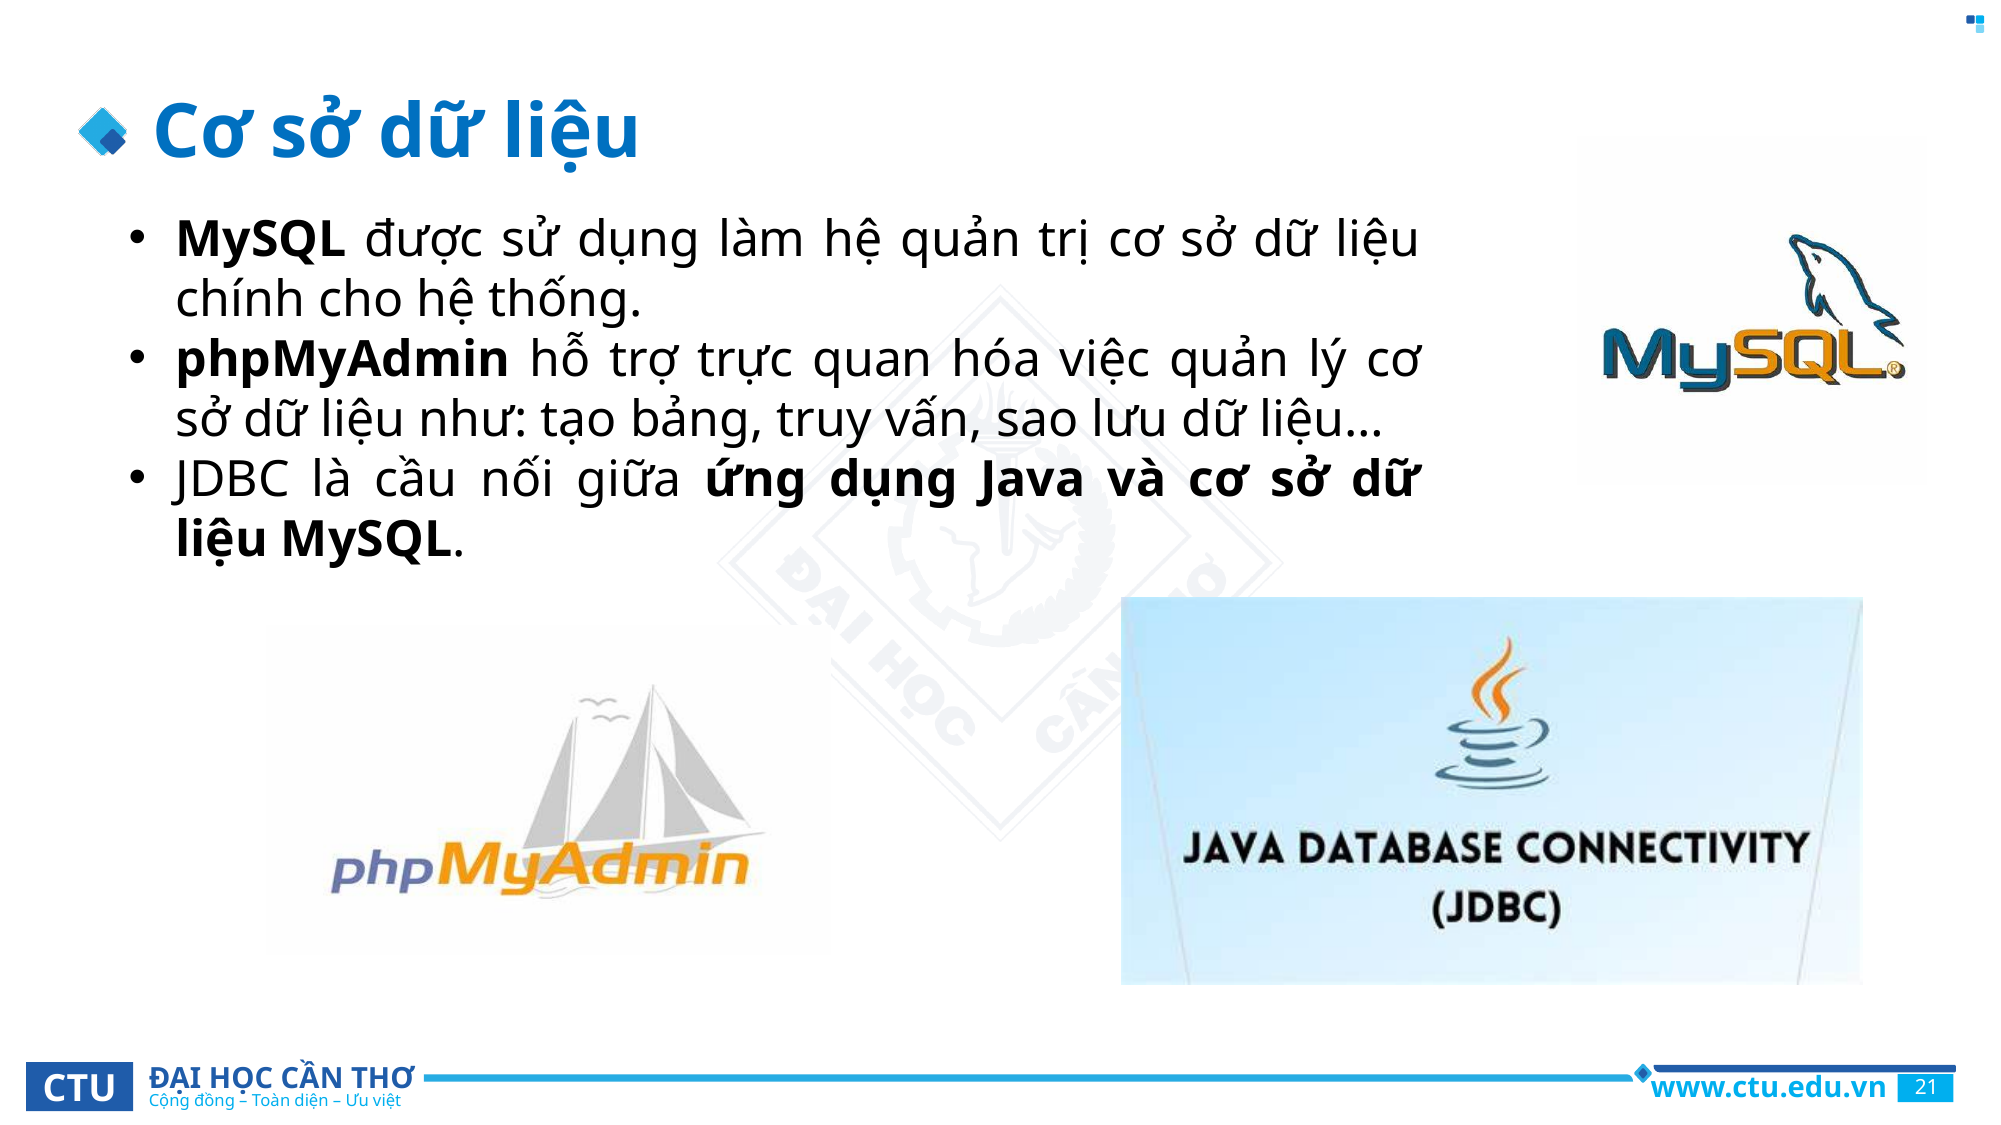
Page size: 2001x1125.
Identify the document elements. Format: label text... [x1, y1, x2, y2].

picture [266, 625, 831, 958]
picture [1121, 597, 1863, 985]
picture [78, 107, 127, 156]
text_box MySQL được sử dụng làm hệ quản trị cơ sở dữ liệu chính cho hệ thống. phpMyAdmin hỗ trợ trực quan hóa việc quản lý cơ sở dữ liệu như: tạo bảng, truy vấn, sao lưu dữ liệu… JDBC là cầu nối giữa ứng dụng Java và cơ sở dữ liệu MySQL. [113, 199, 1437, 575]
picture [1577, 136, 1927, 486]
title Cơ sở dữ liệu [137, 24, 1863, 243]
